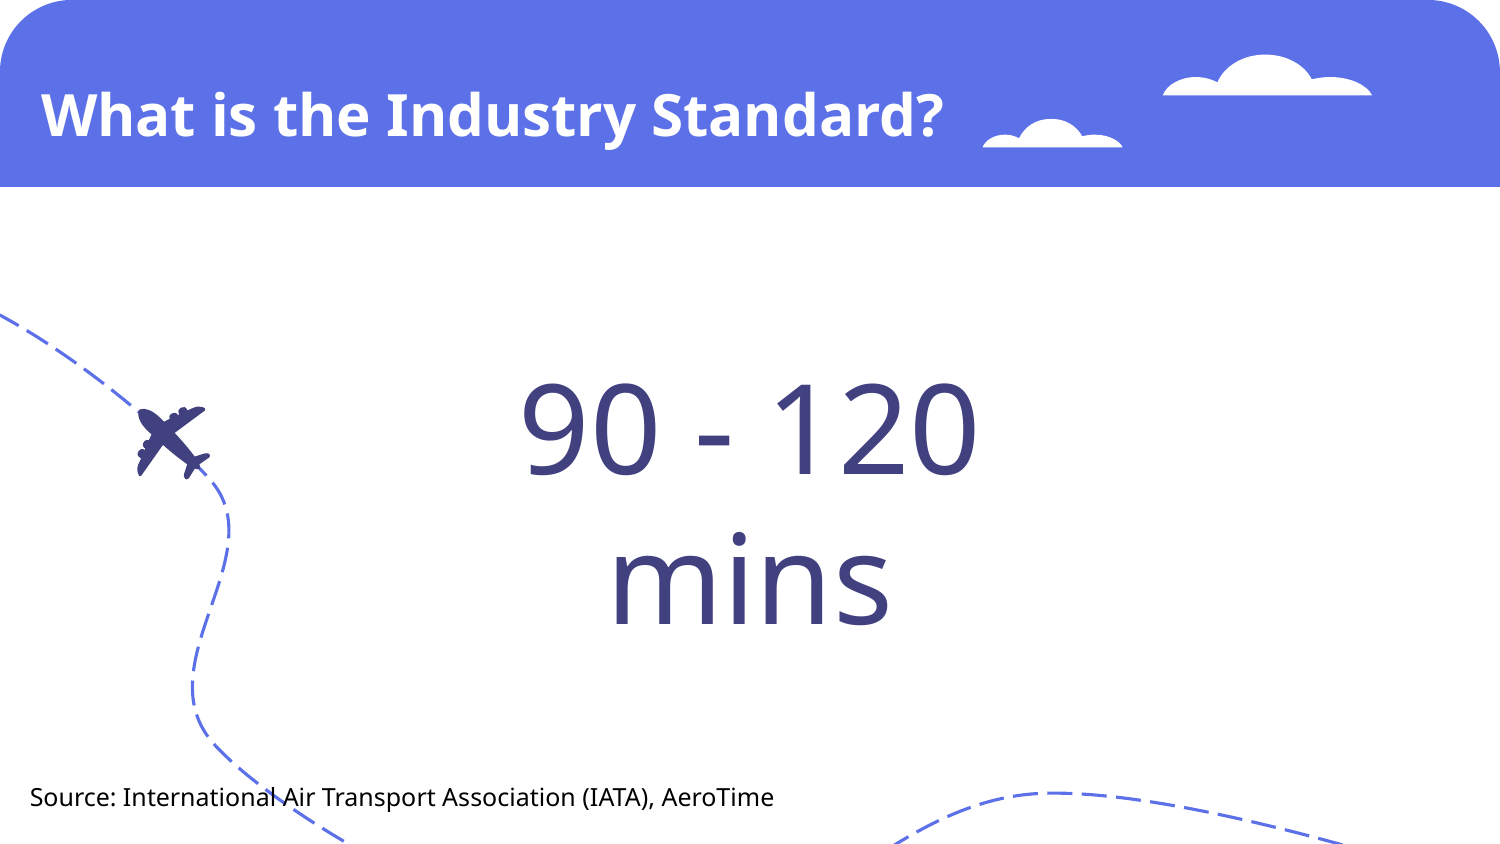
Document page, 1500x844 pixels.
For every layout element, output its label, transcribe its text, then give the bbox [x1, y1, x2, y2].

text_box Source: International Air Transport Association (IATA), AeroTime [14, 766, 1037, 827]
title What is the Industry Standard? [26, 62, 1025, 157]
subtitle 90 - 120 mins [381, 315, 1119, 684]
